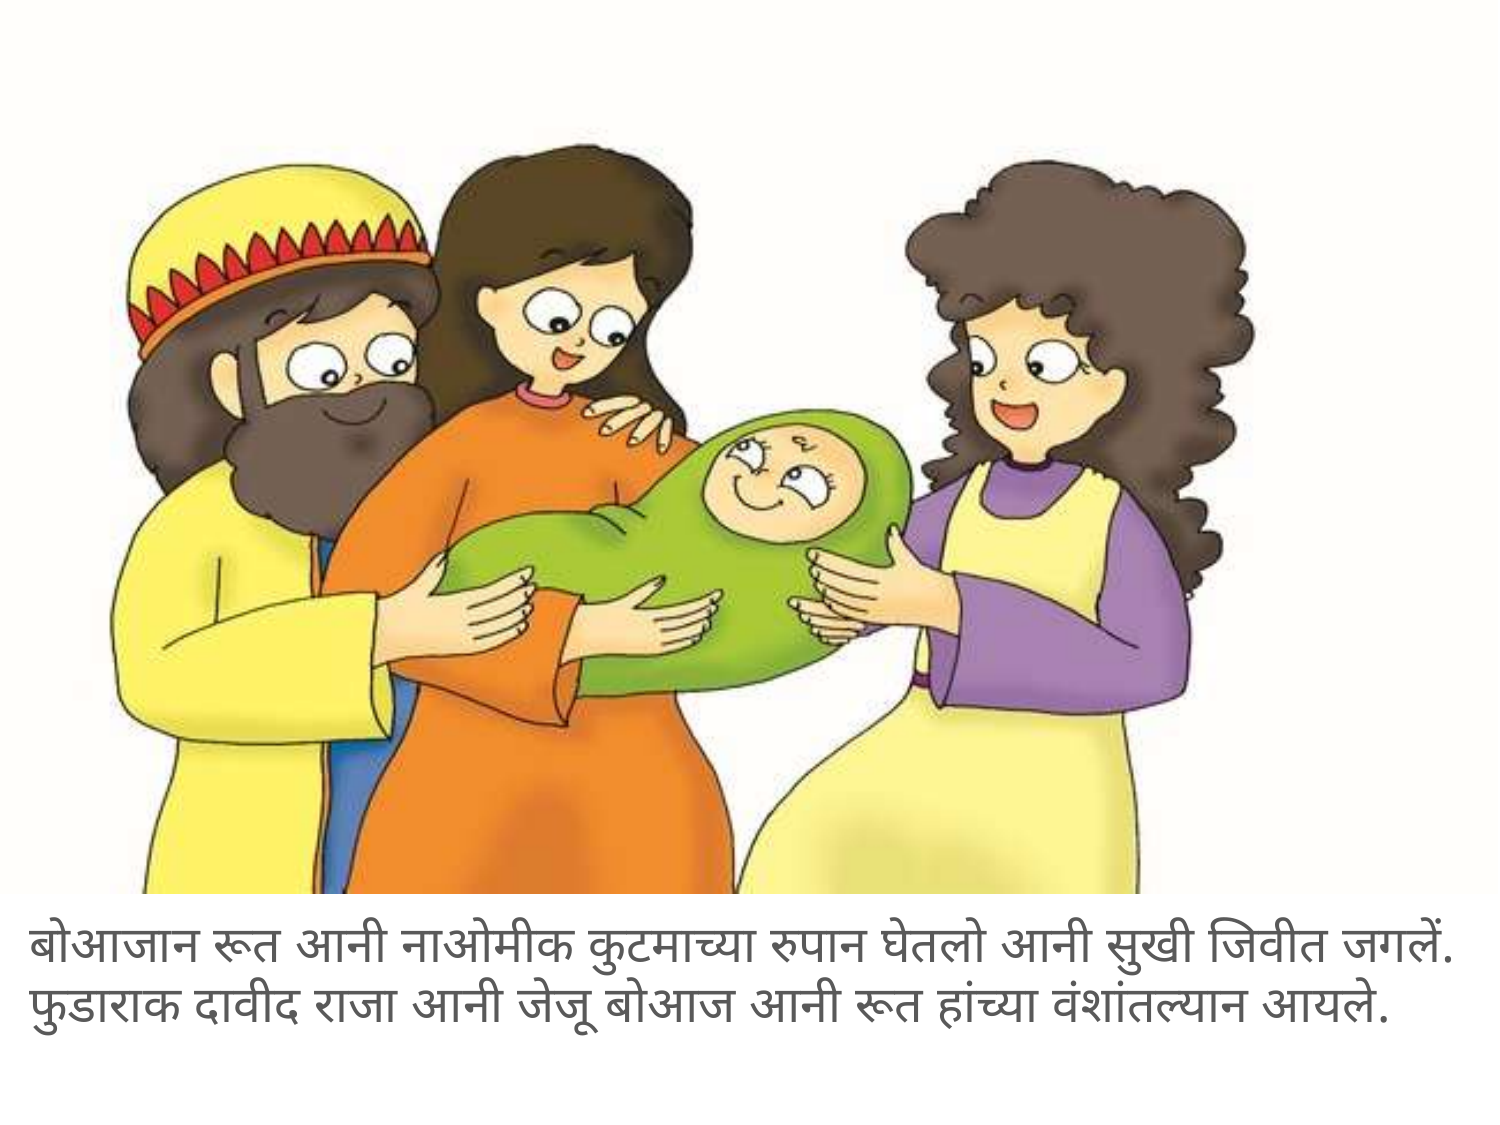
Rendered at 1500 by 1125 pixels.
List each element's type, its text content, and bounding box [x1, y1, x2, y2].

picture [0, 0, 1498, 894]
text_box बोआजान रूत आनी नाओमीक कुटमाच्या रुपान घेतलो आनी सुखी जिवीत जगलें. फुडाराक दावीद राजा आनी जेजू बोआज आनी रूत हांच्या वंशांतल्यान आयले. [14, 905, 1500, 1040]
